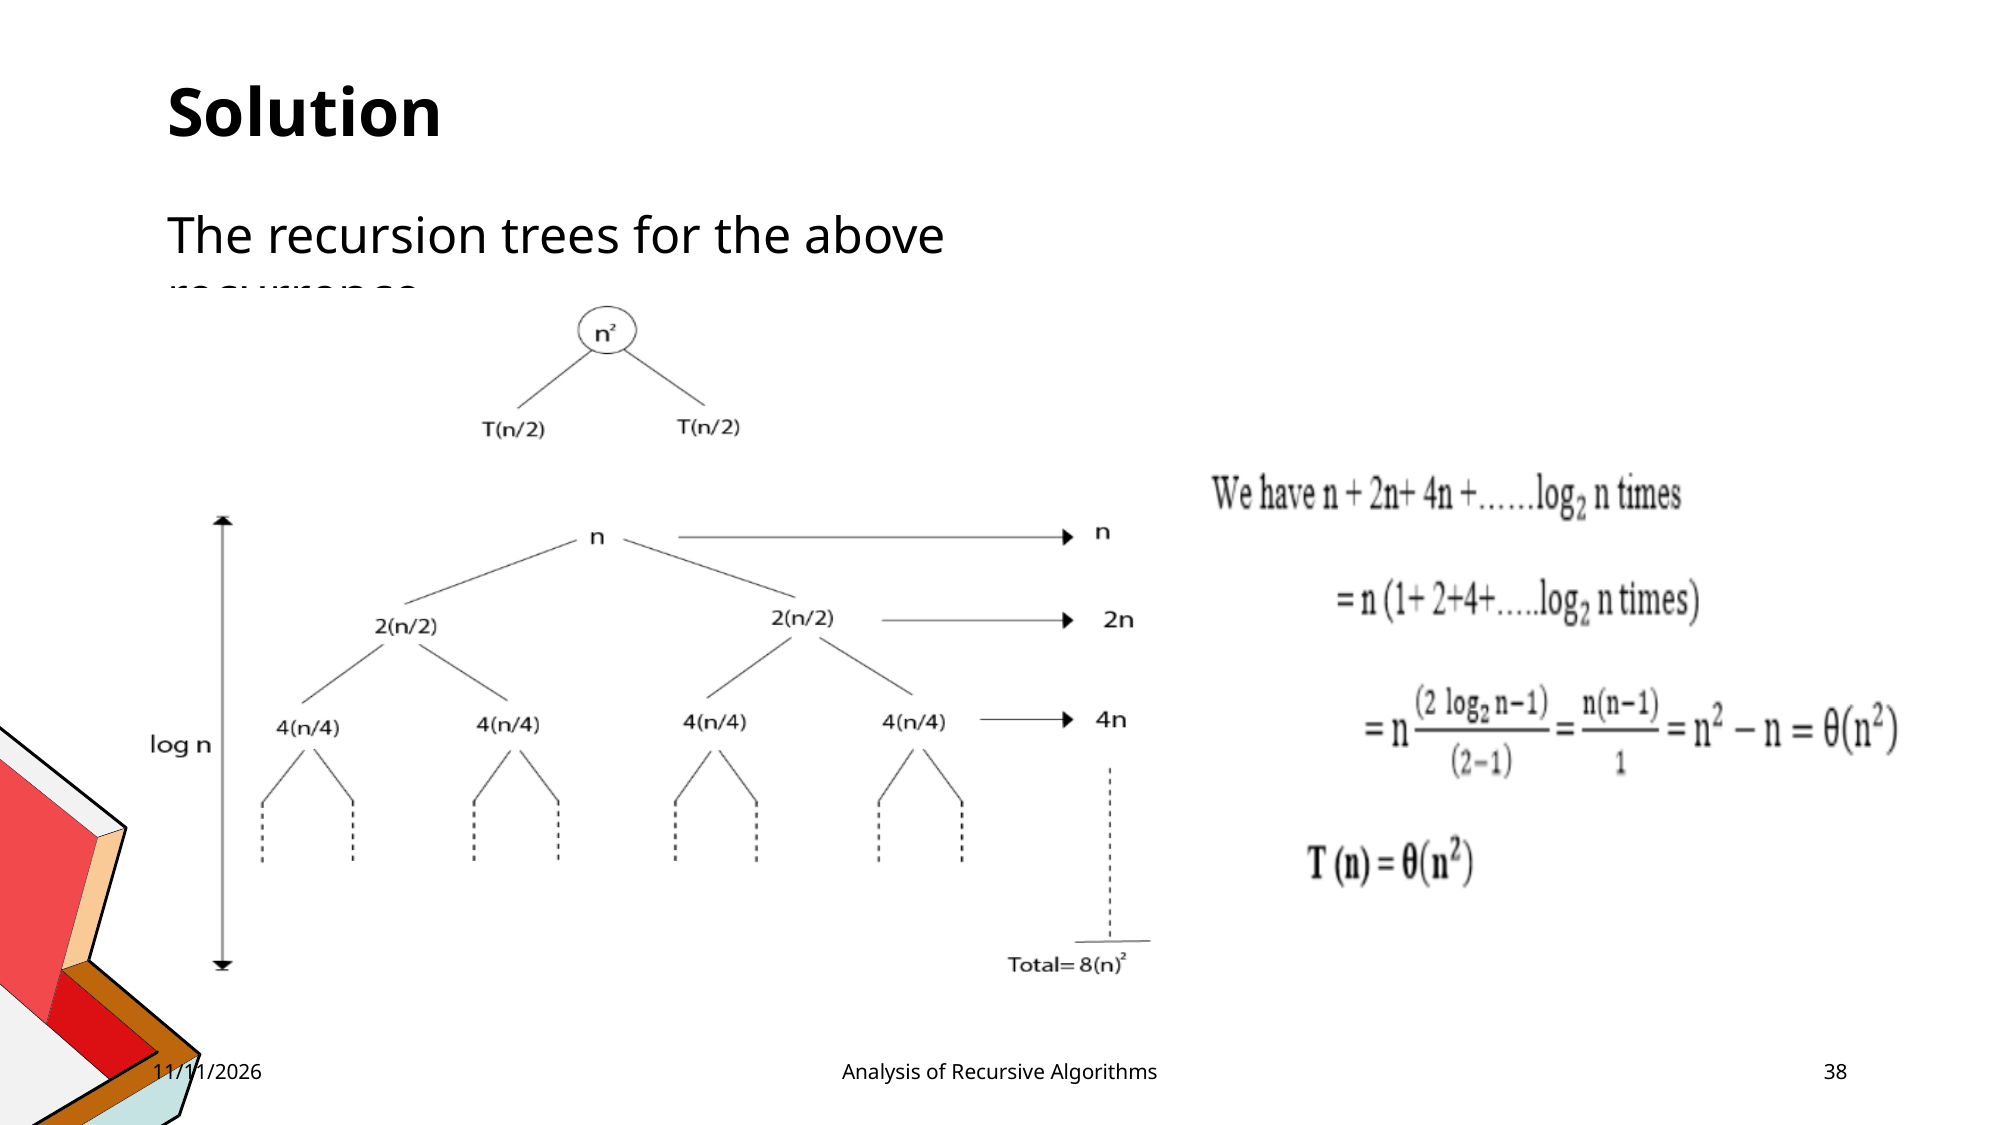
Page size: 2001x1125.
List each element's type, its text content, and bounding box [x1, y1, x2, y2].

footer Analysis of Recursive Algorithms [662, 1042, 1338, 1103]
slide_number 38 [1412, 1042, 1863, 1103]
text_box Solution [152, 62, 897, 158]
picture [133, 288, 1948, 991]
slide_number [137, 1042, 588, 1103]
text_box The recursion trees for the above recurrence [152, 196, 1221, 288]
